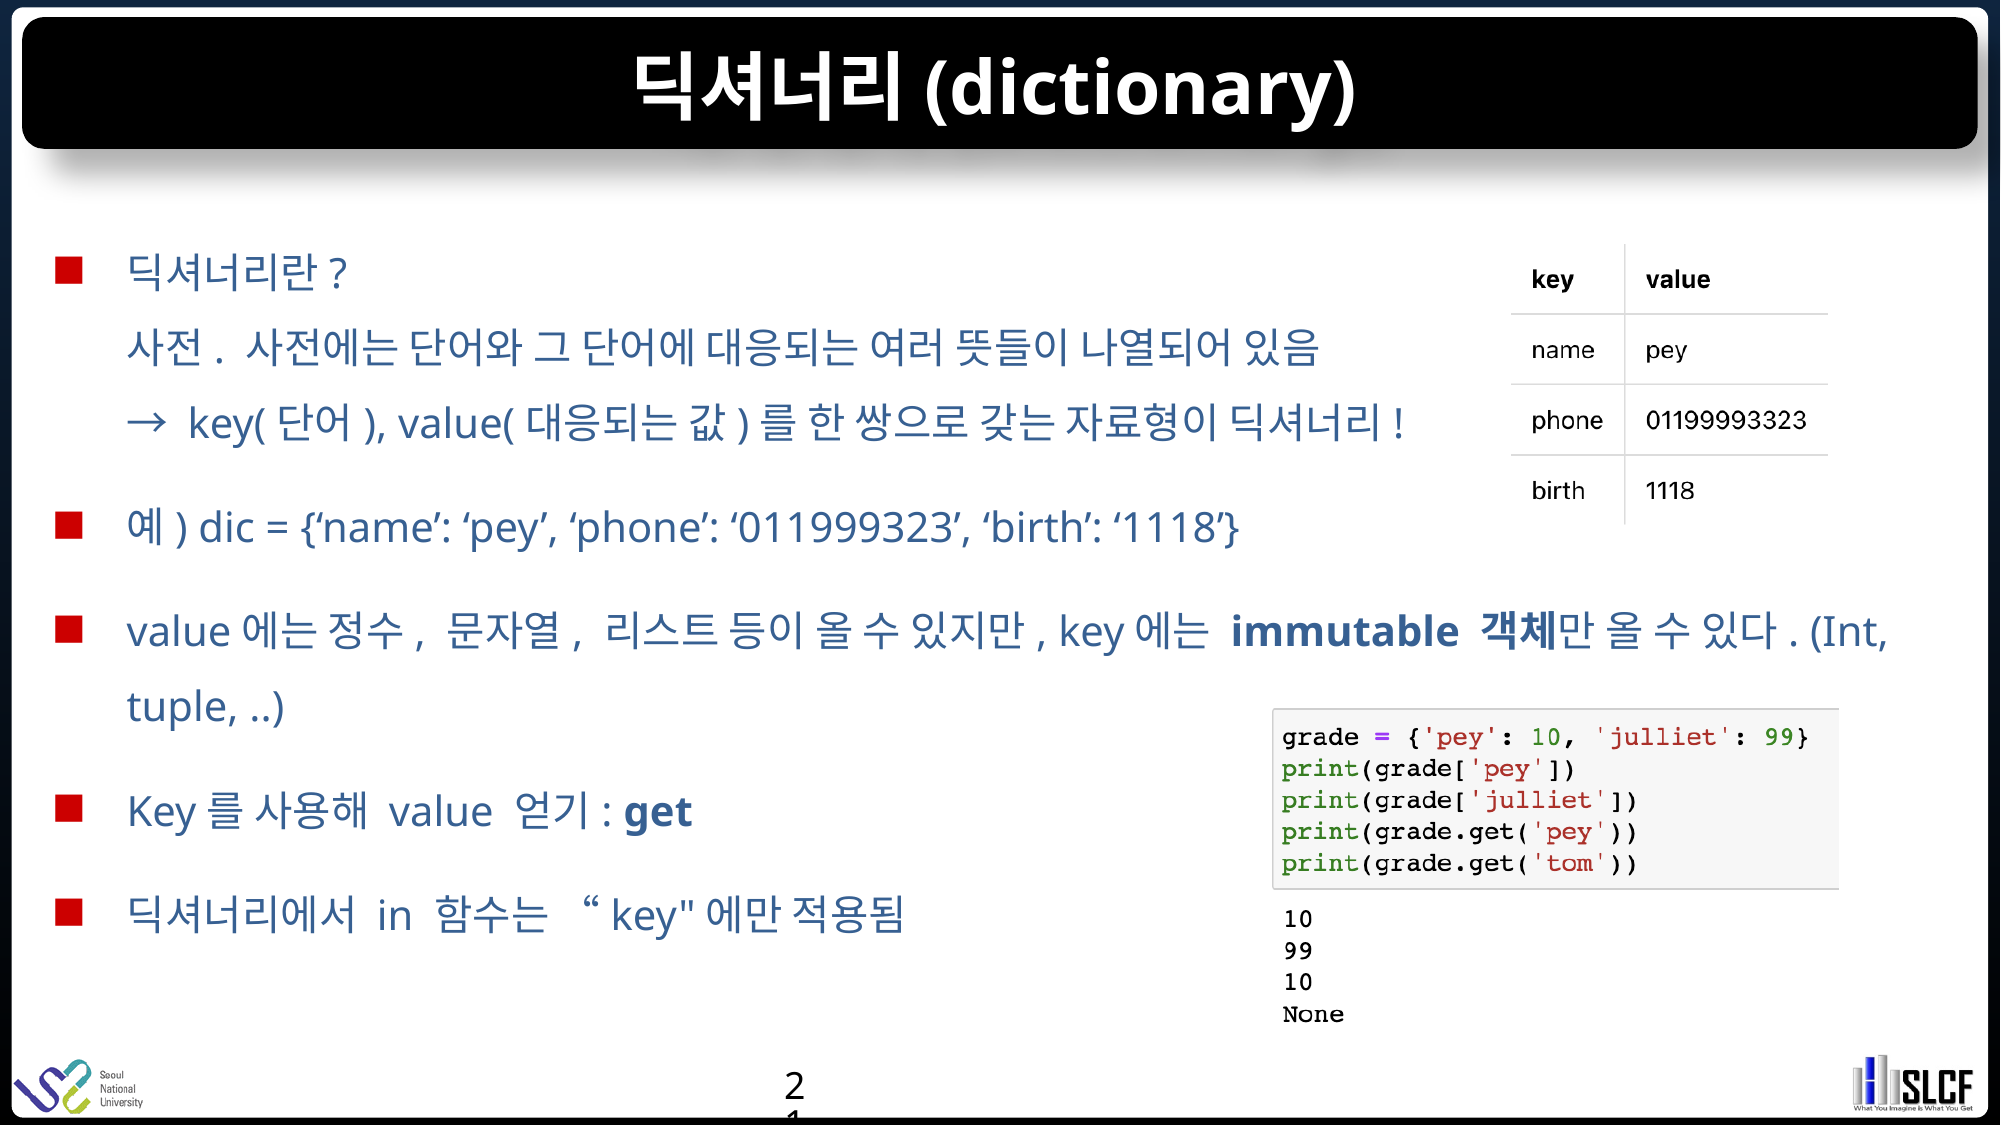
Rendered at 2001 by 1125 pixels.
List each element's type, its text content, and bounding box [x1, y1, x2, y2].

picture [1261, 694, 1839, 1036]
picture [12, 1058, 143, 1114]
picture [1852, 1054, 1975, 1112]
slide_number 21 [783, 1064, 820, 1112]
list 딕셔너리란? 사전. 사전에는 단어와 그 단어에 대응되는 여러 뜻들이 나열되어 있음 → key(단어), value(대응되는 값)를 한 쌍으로 갖는 자료형이 딕셔너리! 예) dic = {‘name’: ‘pey’, ‘phone’: ‘011999323’, ‘birth’: ‘1118’} value에는 정수, 문자열, 리스트 등이 올 수 있지만, key에는 immutable 객체만 올 수 있다. (Int, tuple, ..) Key를 사용해 value 얻기: get 딕셔너리에서 in 함수는 “key"에만 적용됨 [51, 221, 1938, 983]
title 딕셔너리(dictionary) [39, 19, 1949, 150]
picture [1495, 243, 1839, 536]
